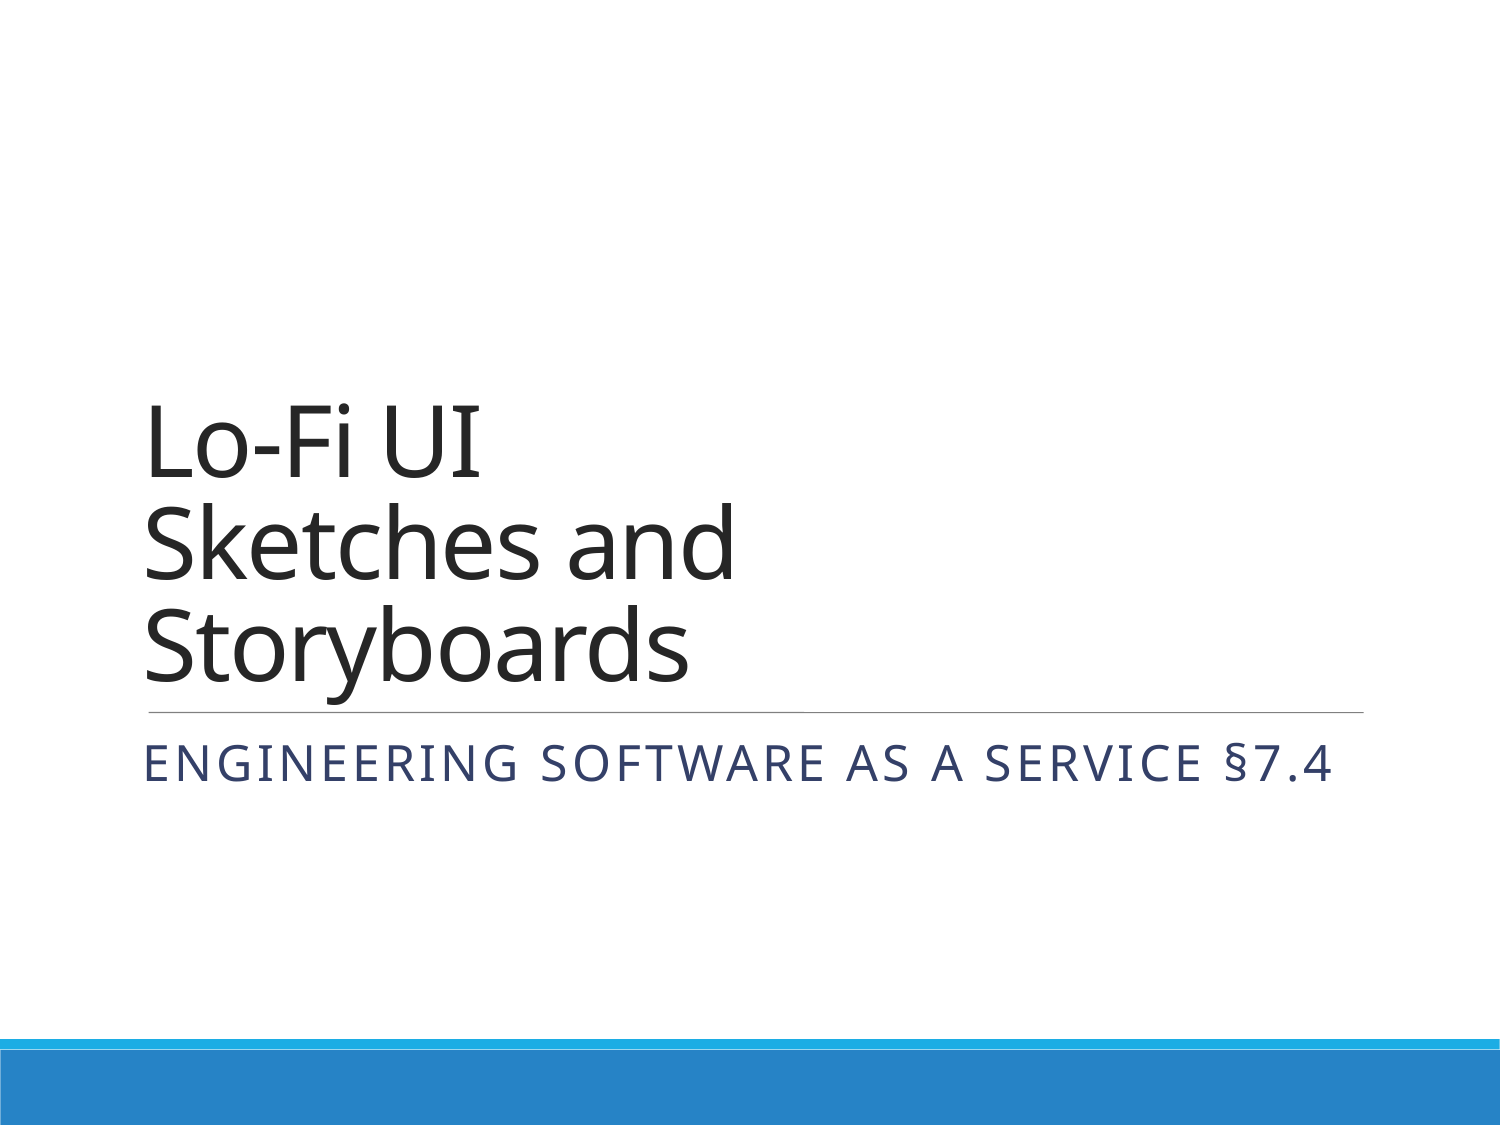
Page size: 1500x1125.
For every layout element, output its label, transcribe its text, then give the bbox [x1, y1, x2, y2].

list Engineering Software as a Service §7.4 [134, 729, 1373, 919]
title Lo-Fi UI Sketches and Storyboards [134, 123, 851, 710]
